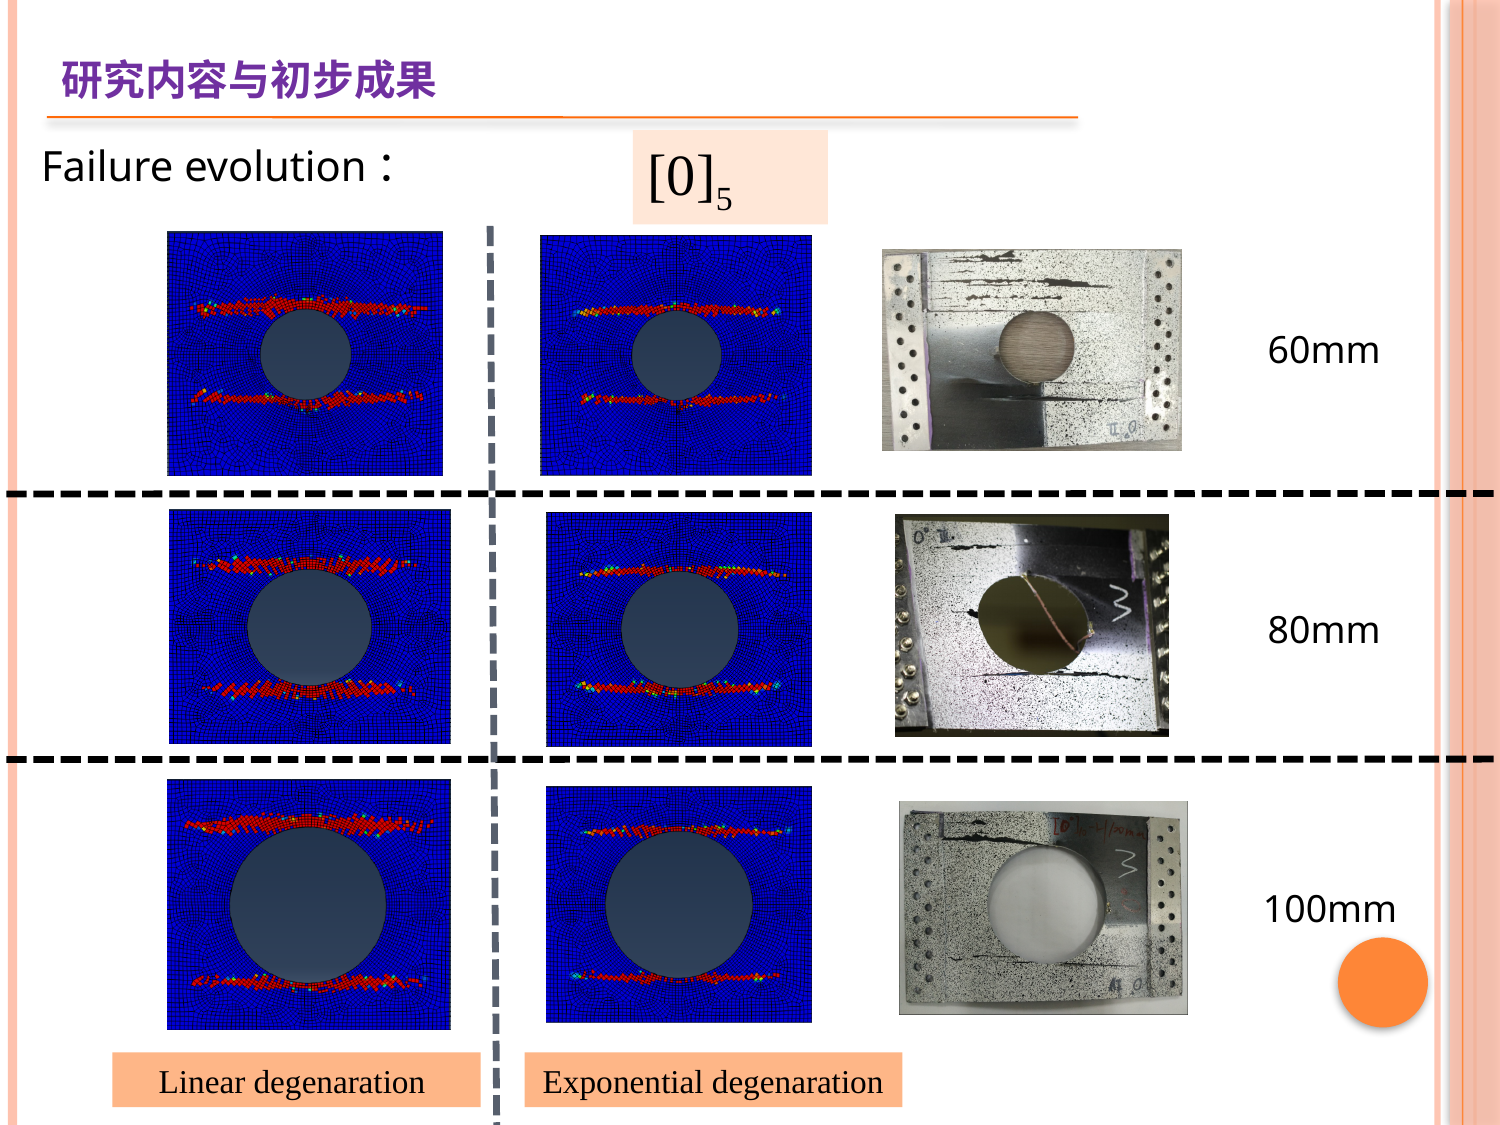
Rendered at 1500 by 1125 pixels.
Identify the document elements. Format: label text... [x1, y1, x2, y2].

text_box 60mm [1252, 318, 1411, 379]
text_box [0]5 [632, 130, 828, 225]
text_box 100mm [1248, 877, 1417, 938]
text_box 80mm [1252, 598, 1411, 659]
text_box Linear degenaration [112, 1052, 481, 1108]
picture [894, 514, 1170, 738]
picture [899, 800, 1188, 1015]
picture [167, 231, 444, 476]
picture [167, 779, 451, 1031]
text_box Exponential degenaration [524, 1052, 903, 1108]
text_box Failure evolution： [26, 132, 619, 198]
picture [546, 511, 812, 747]
picture [546, 786, 812, 1024]
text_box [489, 225, 498, 1125]
picture [539, 234, 812, 476]
picture [169, 509, 451, 745]
text_box 研究内容与初步成果 [46, 46, 1164, 164]
picture [882, 249, 1182, 451]
